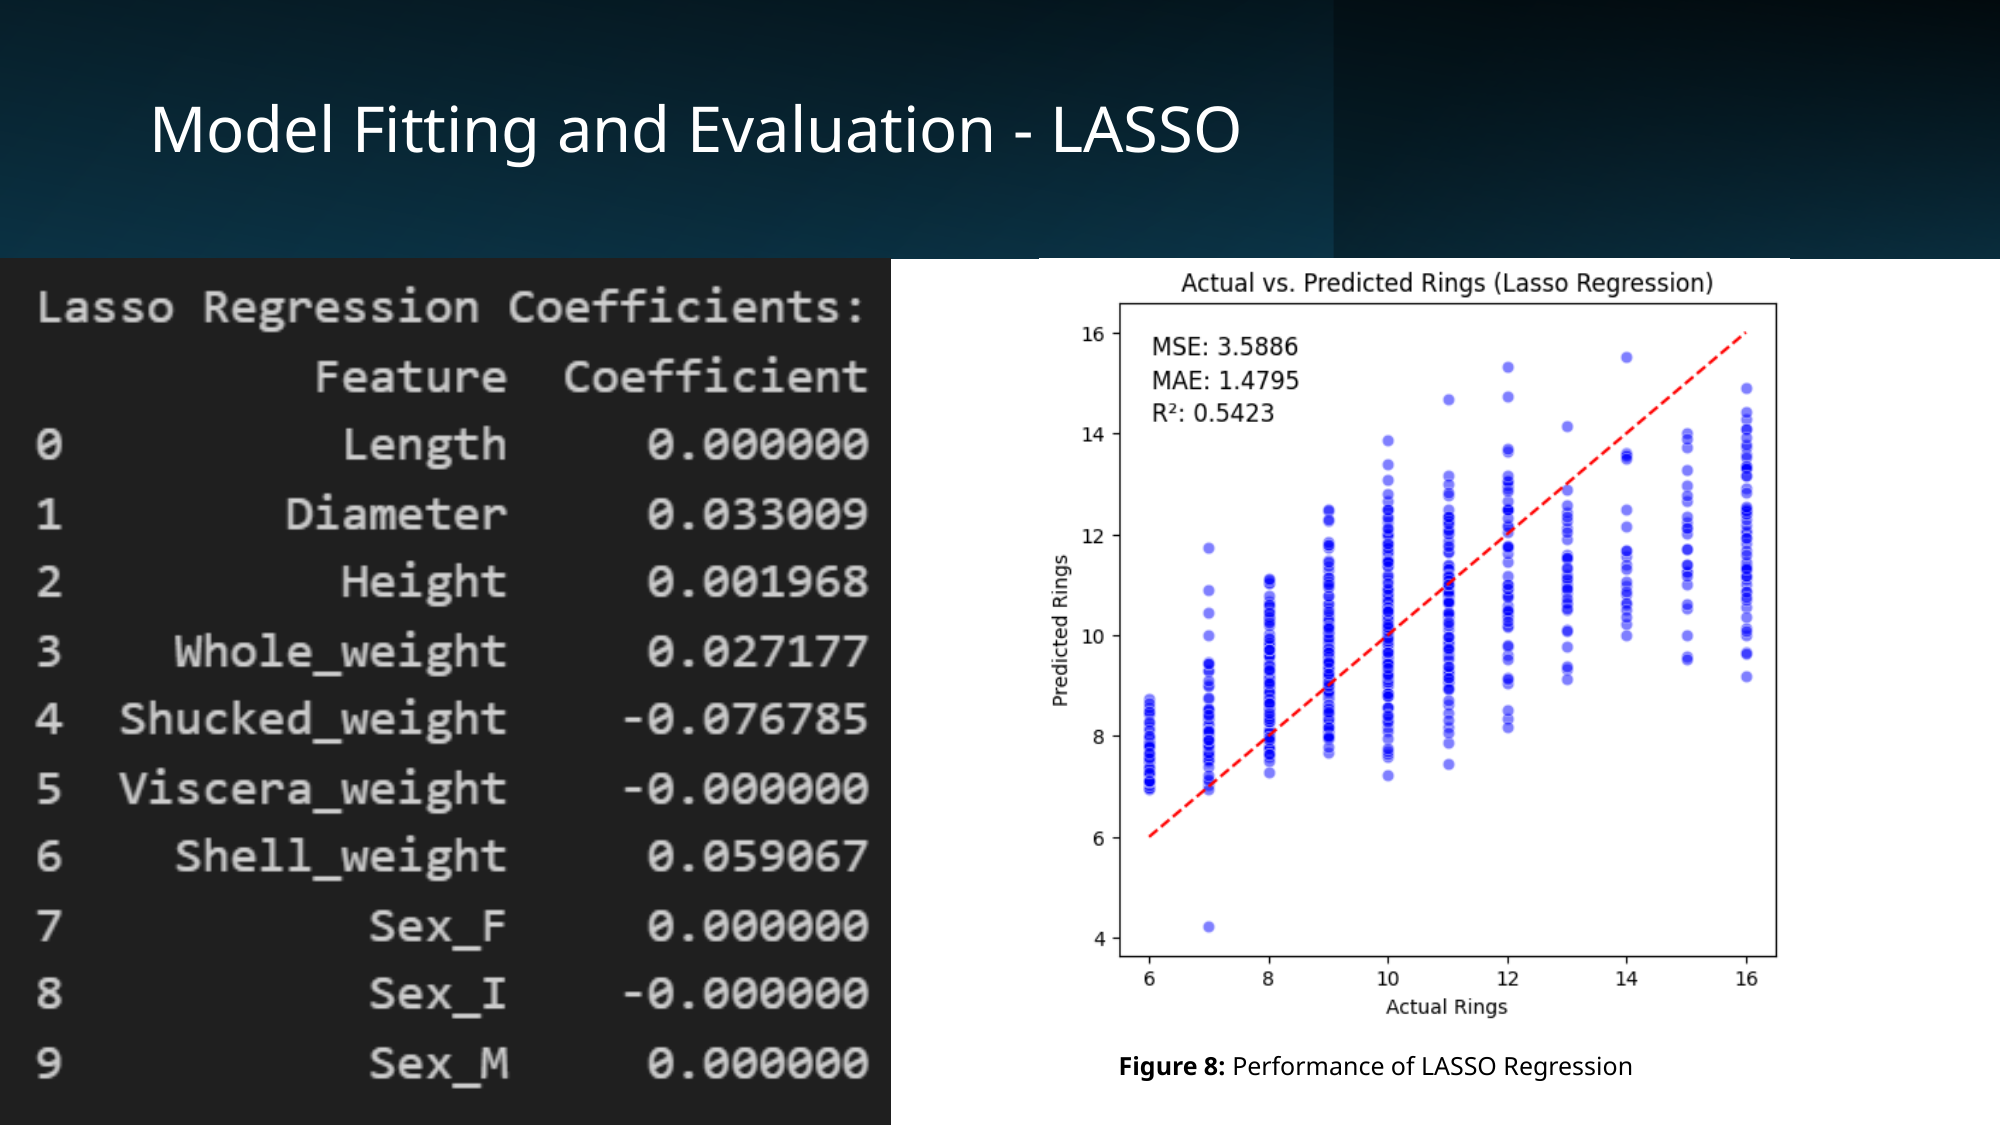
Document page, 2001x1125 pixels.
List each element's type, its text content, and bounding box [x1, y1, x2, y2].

text_box [1335, 0, 2000, 260]
text_box Figure 8: Performance of LASSO Regression [1085, 1042, 1667, 1088]
text_box [0, 0, 626, 258]
title Model Fitting and Evaluation - LASSO [114, 57, 1279, 206]
text_box [626, 0, 1335, 260]
picture [1038, 258, 1791, 1032]
picture [0, 258, 891, 1125]
slide_number 8 [1412, 1042, 1863, 1103]
text_box [891, 260, 2000, 1125]
